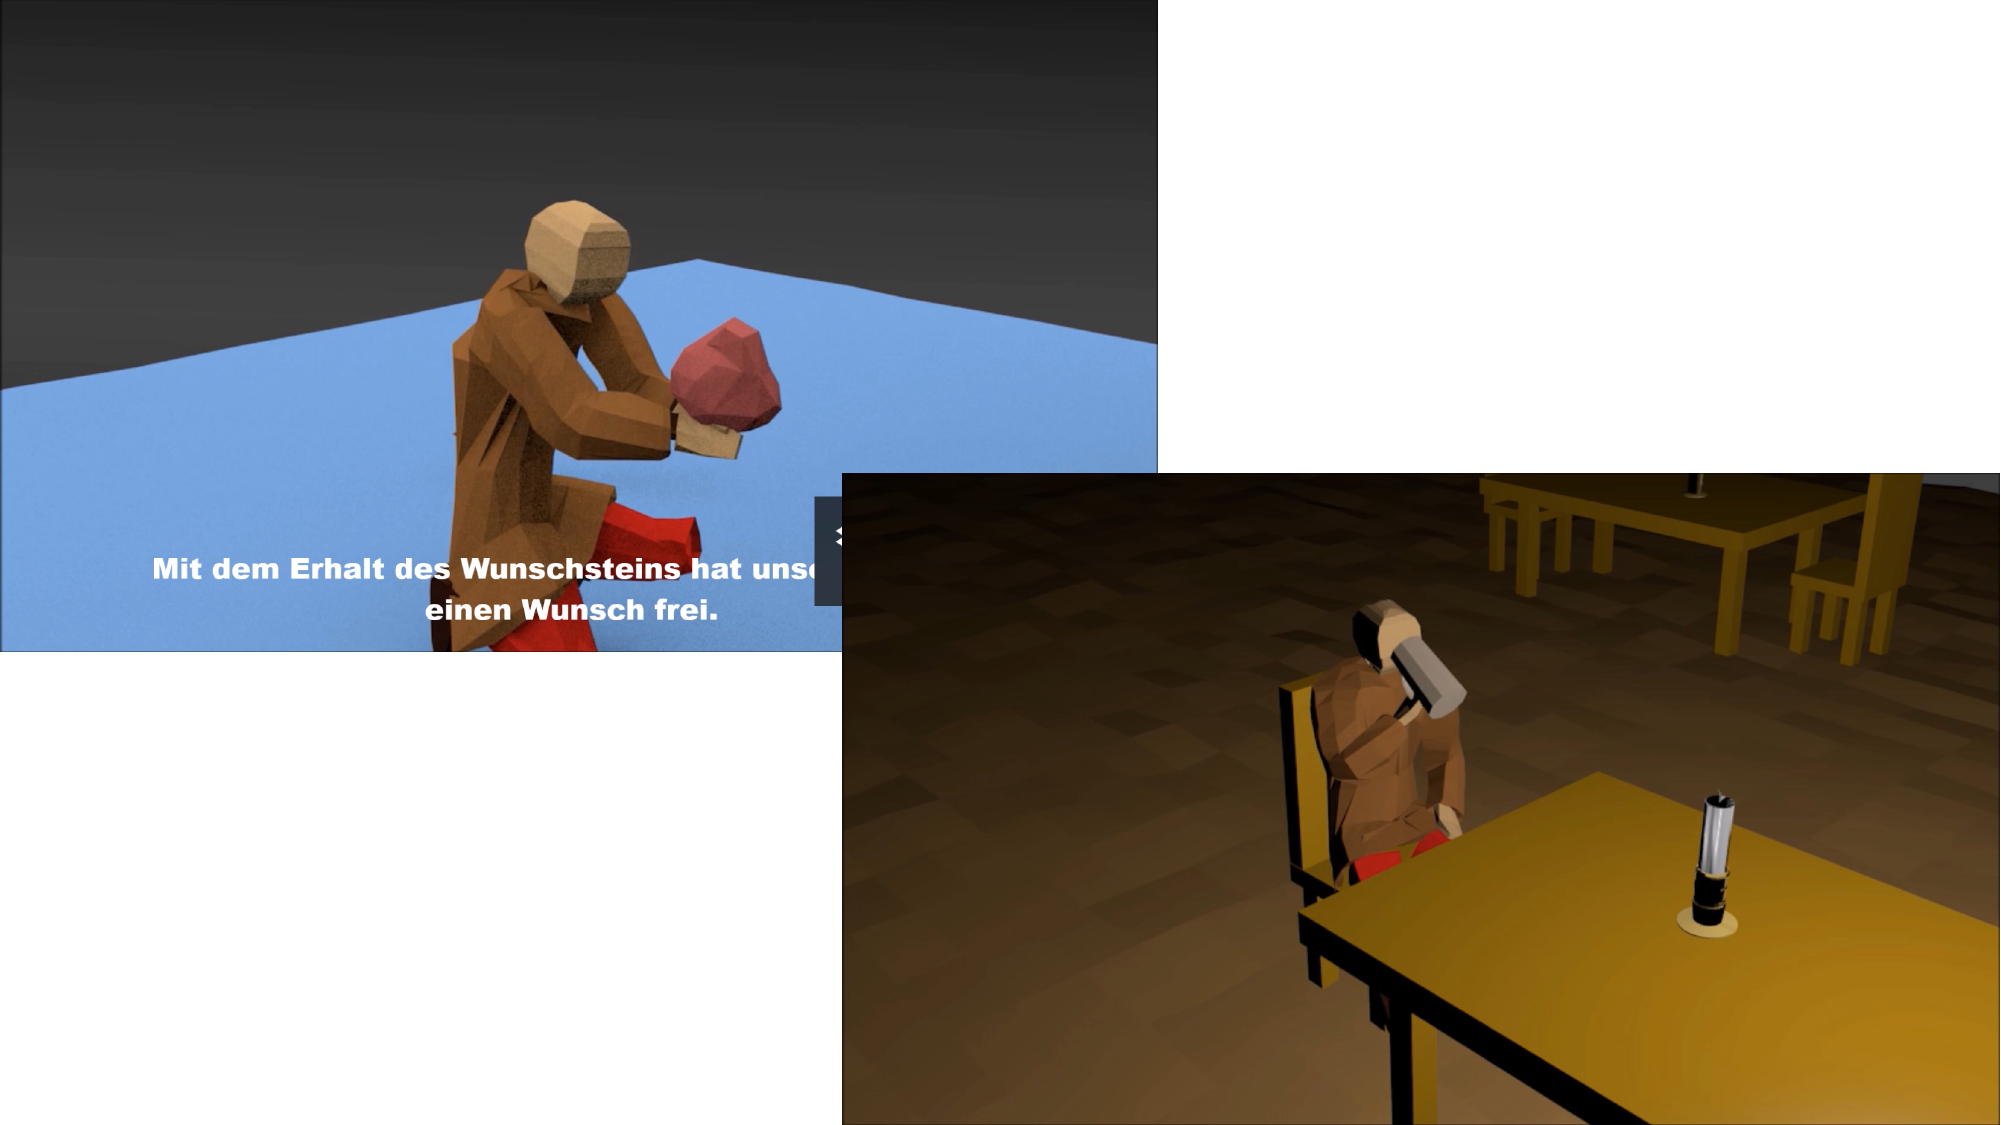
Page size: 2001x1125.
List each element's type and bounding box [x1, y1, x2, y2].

picture [842, 473, 2000, 1125]
list [0, 0, 1158, 652]
